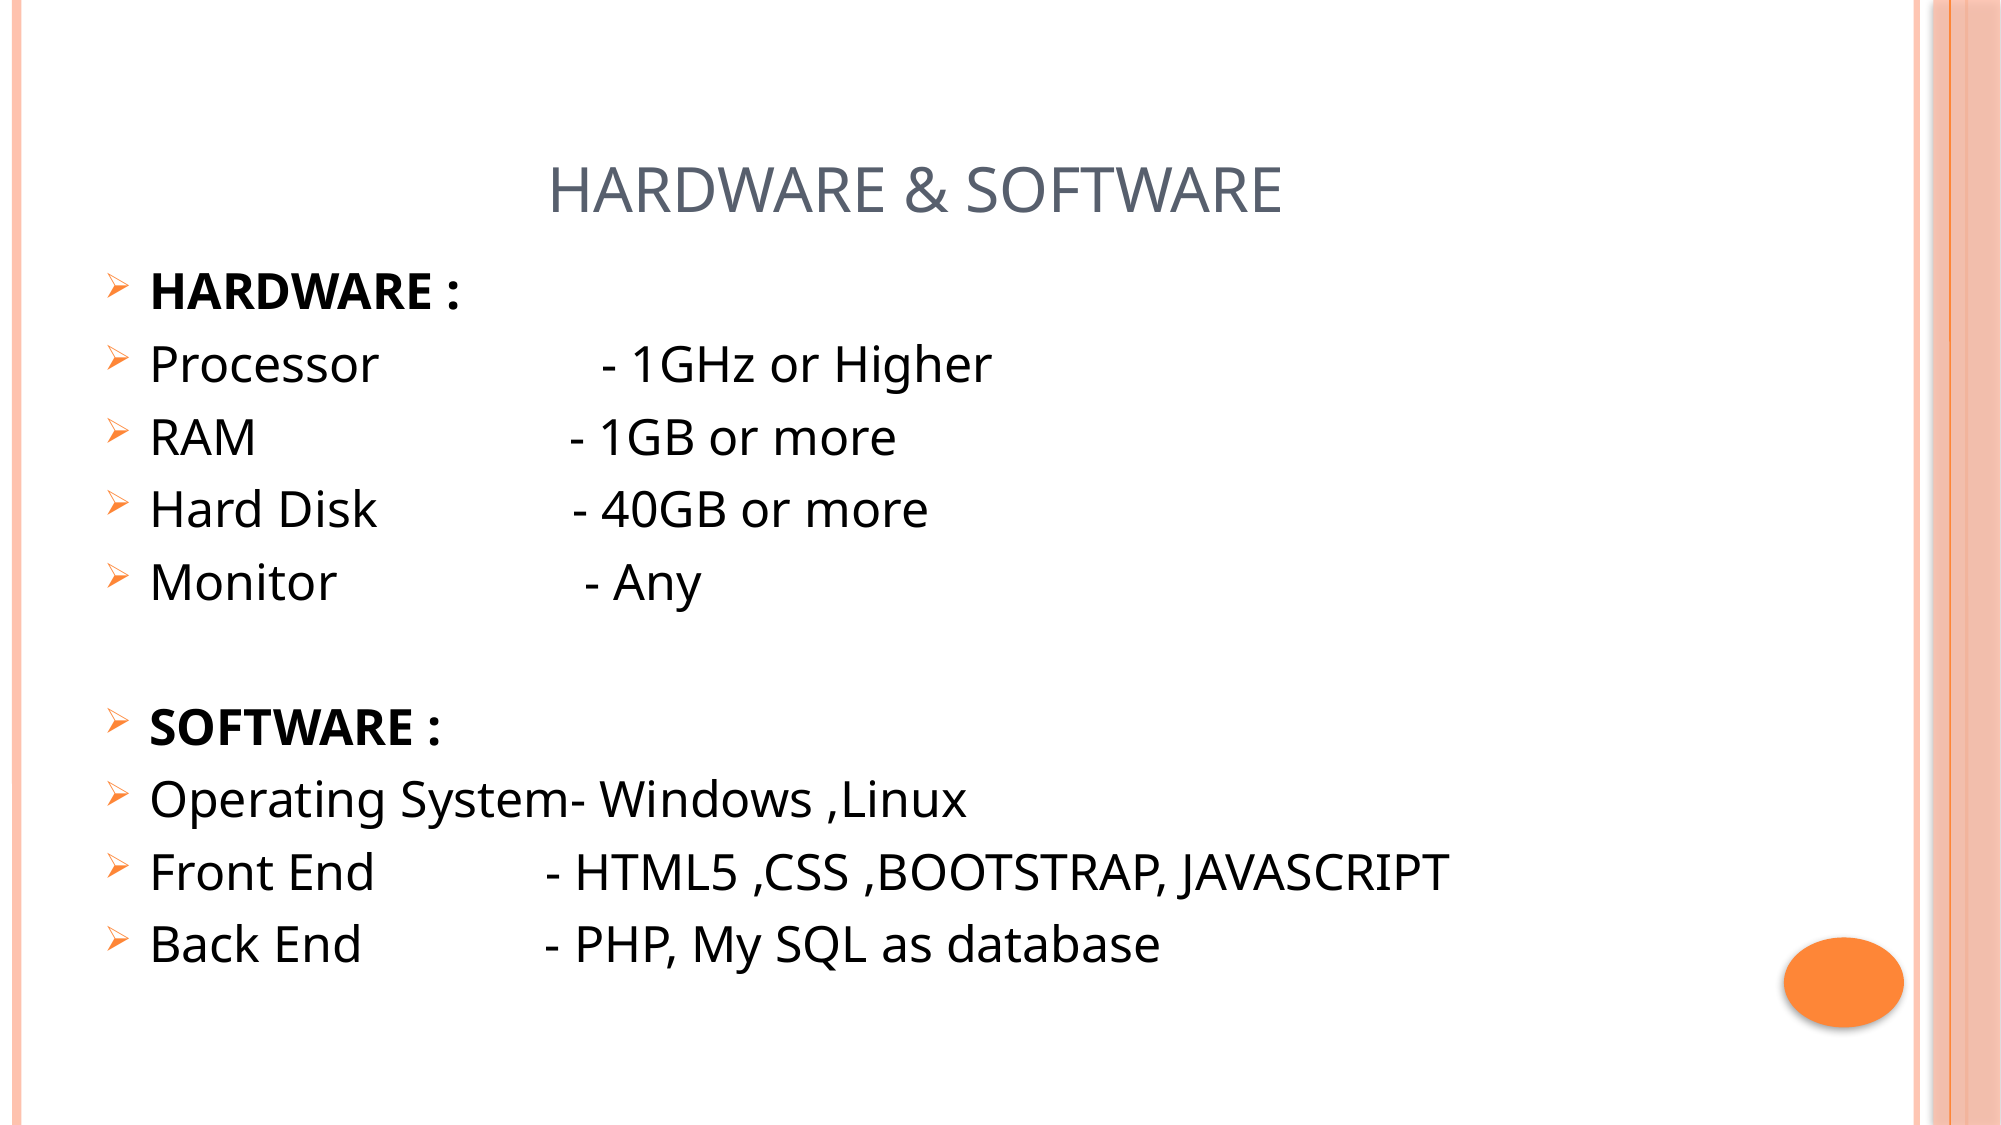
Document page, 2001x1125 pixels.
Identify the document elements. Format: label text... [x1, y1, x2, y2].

title HARDWARE & SOFTWARE [99, 45, 1734, 233]
list HARDWARE : Processor - 1GHz or Higher RAM - 1GB or more Hard Disk - 40GB or more Monitor - Any SOFTWARE : Operating System- Windows ,Linux Front End - HTML5 ,CSS ,BOOTSTRAP, JAVASCRIPT Back End - PHP, My SQL as database [89, 252, 1864, 1072]
